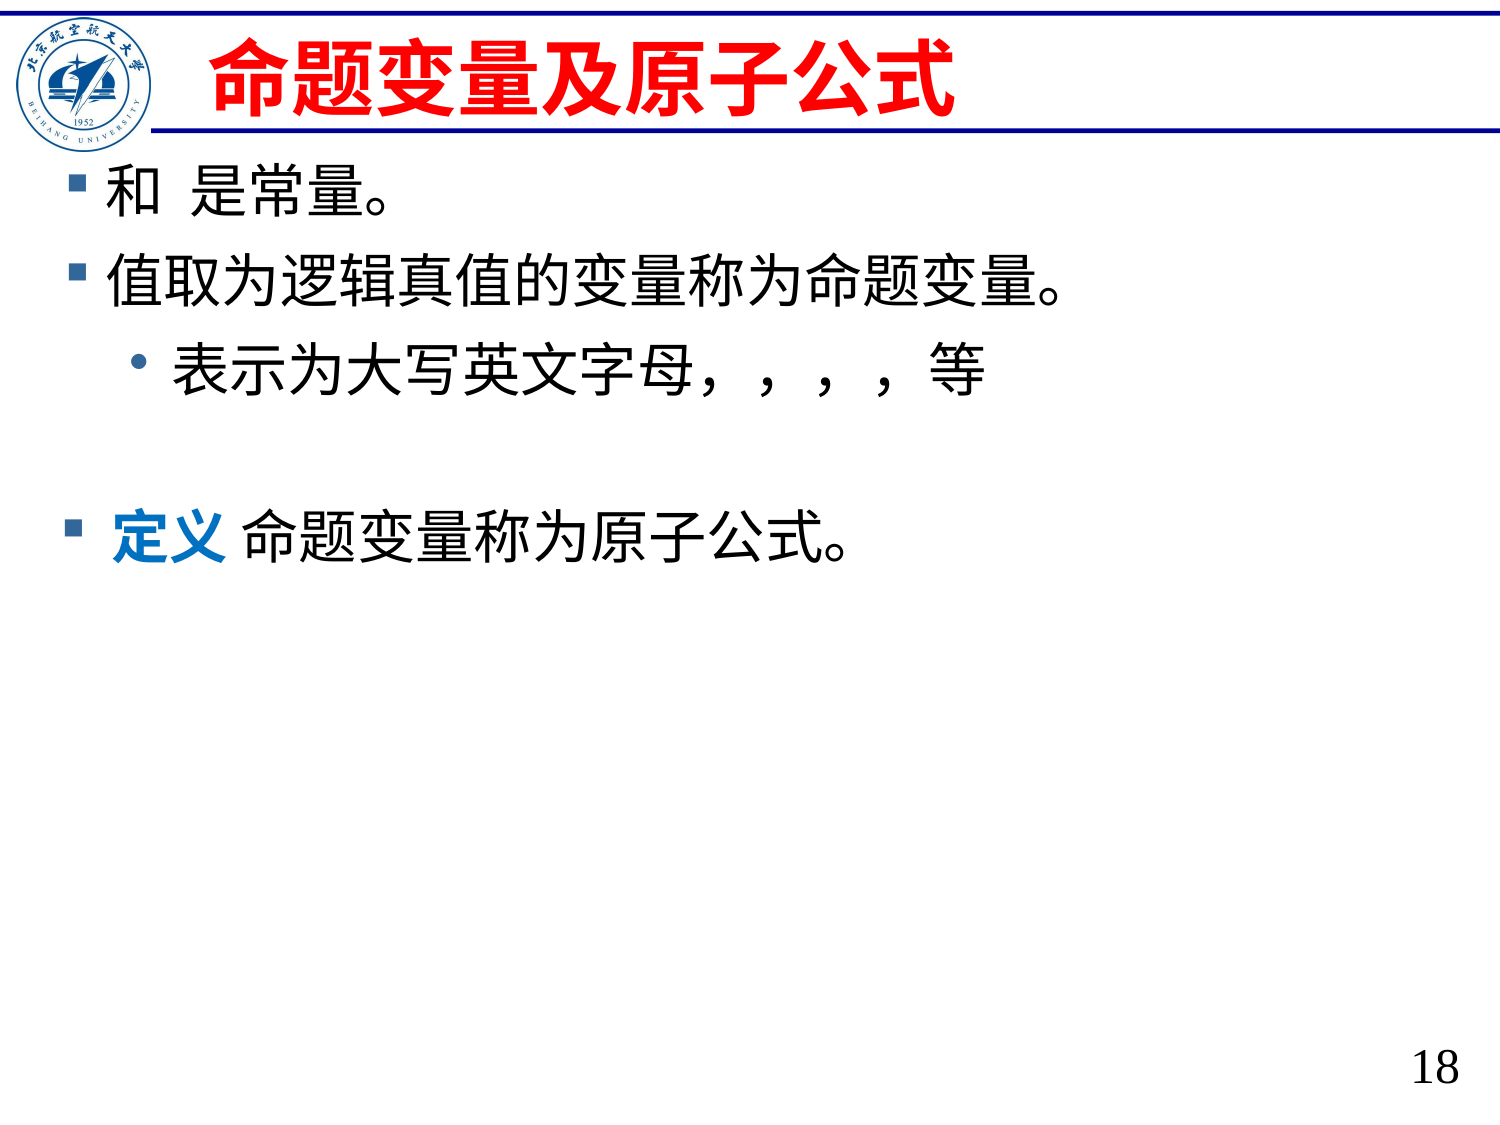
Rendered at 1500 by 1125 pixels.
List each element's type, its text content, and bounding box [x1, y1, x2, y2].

picture [16, 17, 151, 152]
title 命题变量及原子公式 [192, 32, 1415, 120]
